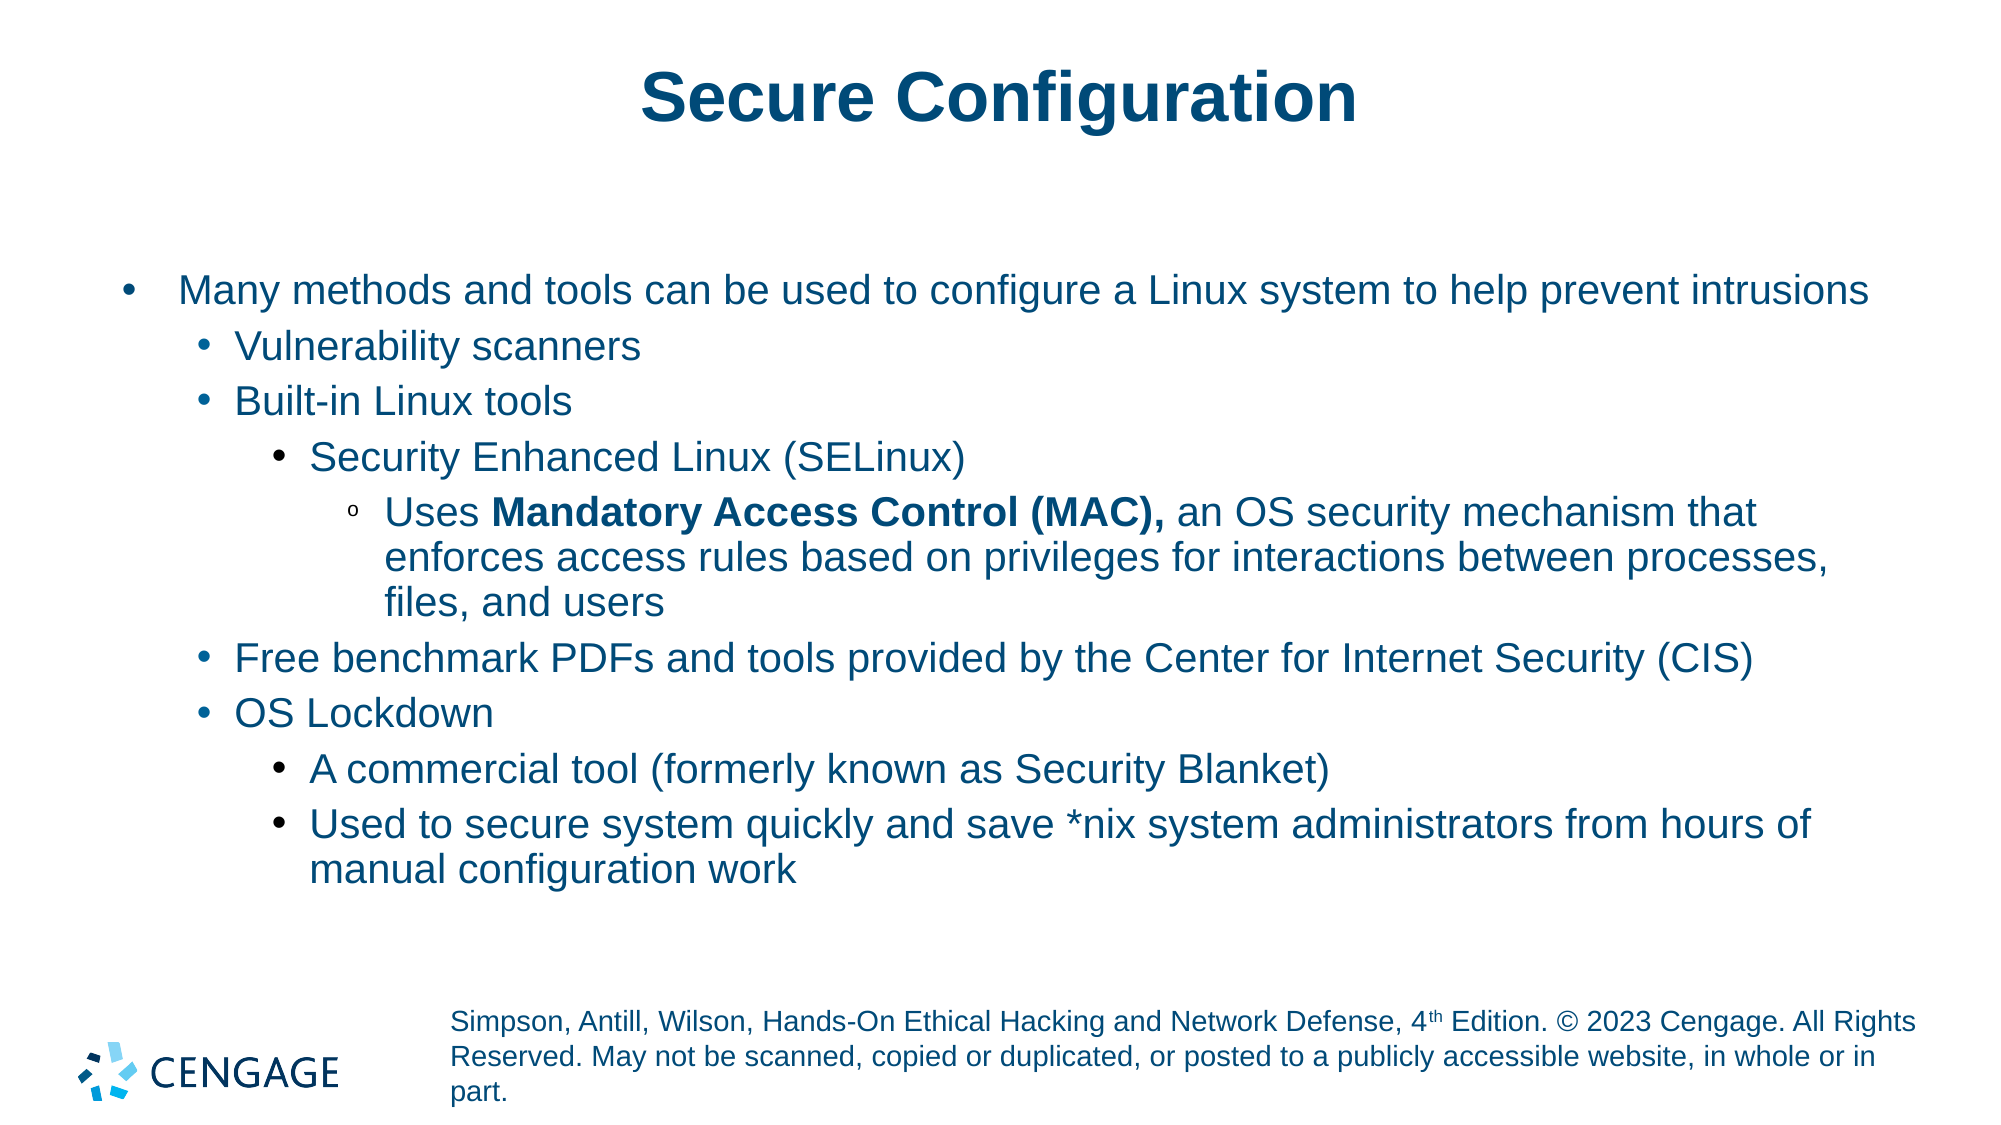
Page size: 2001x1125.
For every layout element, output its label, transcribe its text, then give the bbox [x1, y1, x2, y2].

list Many methods and tools can be used to configure a Linux system to help prevent intrusions Vulnerability scanners Built-in Linux tools Security Enhanced Linux (SELinux) Uses Mandatory Access Control (MAC), an OS security mechanism that enforces access rules based on privileges for interactions between processes, files, and users Free benchmark PDFs and tools provided by the Center for Internet Security (CIS) OS Lockdown A commercial tool (formerly known as Security Blanket) Used to secure system quickly and save *nix system administrators from hours of manual configuration work [121, 268, 1880, 990]
title Secure Configuration [137, 59, 1863, 171]
picture [78, 1042, 338, 1101]
